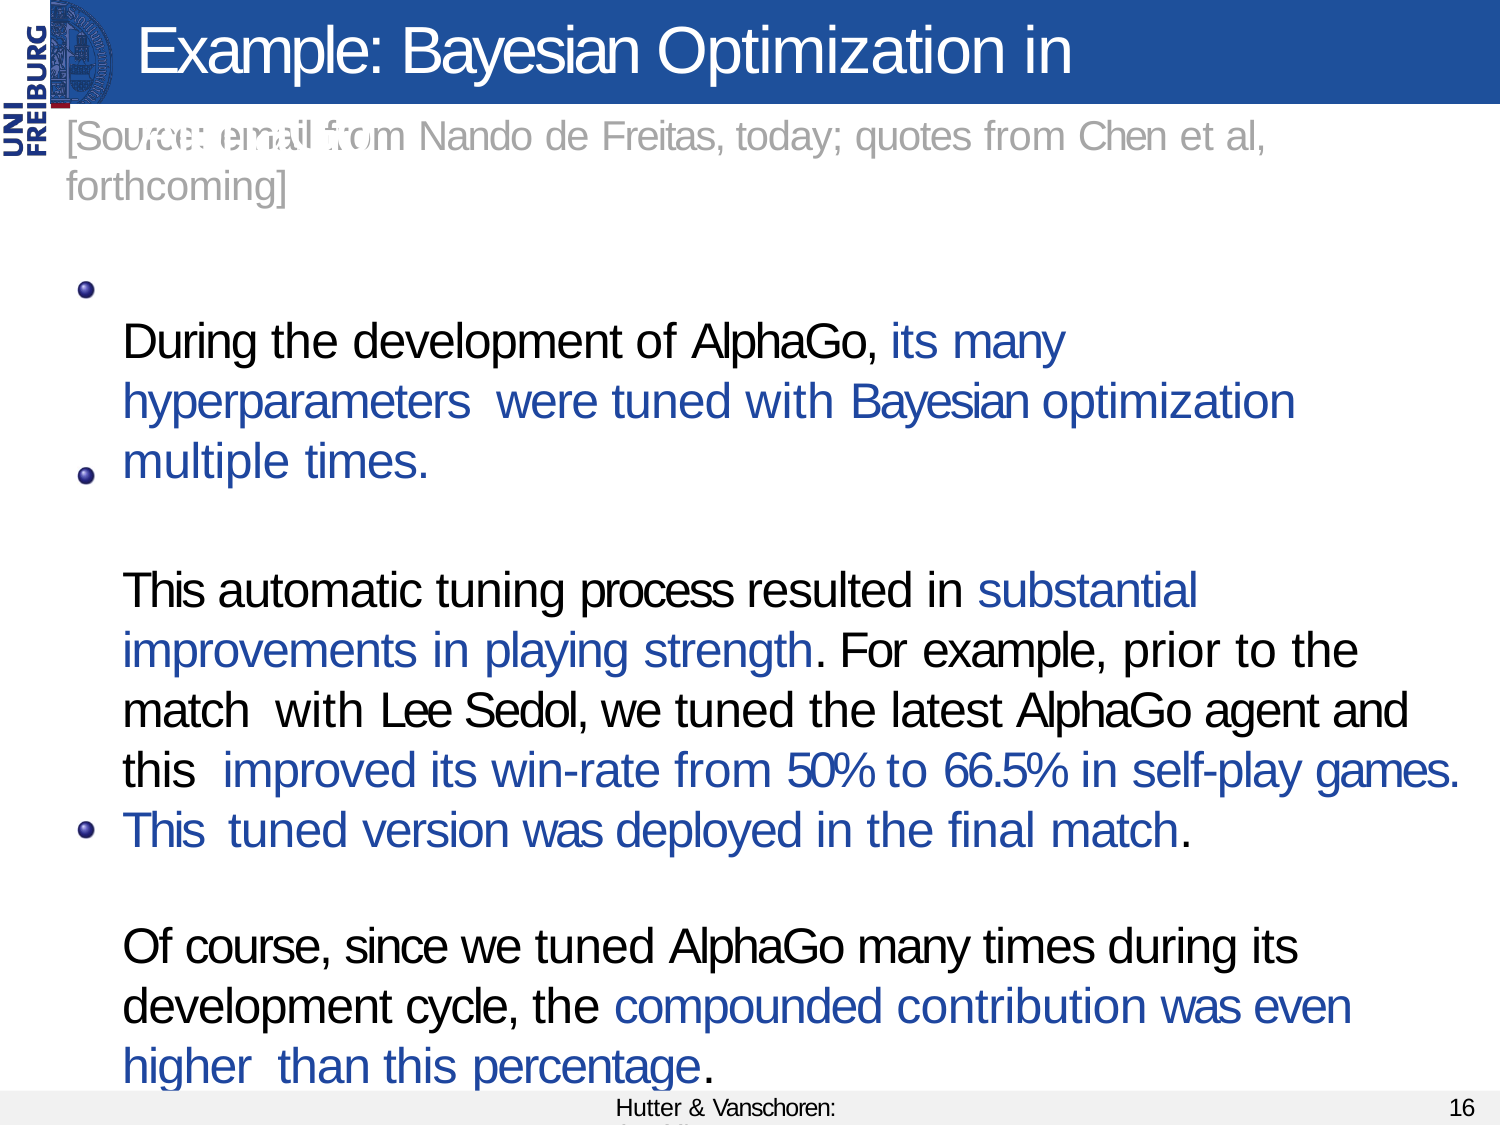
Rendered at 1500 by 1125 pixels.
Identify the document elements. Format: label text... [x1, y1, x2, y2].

text_box [0, 1090, 1500, 1125]
text_box [120, 0, 1500, 103]
text_box [Source: email from Nando de Freitas, today; quotes from Chen et al, forthcoming] During the development of AlphaGo, its many hyperparameters were tuned with Bayesian optimization multiple times. This automatic tuning process resulted in substantial improvements in playing strength. For example, prior to the match with Lee Sedol, we tuned the latest AlphaGo agent and this improved its win-rate from 50% to 66.5% in self-play games. This tuned version was deployed in the final match. Of course, since we tuned AlphaGo many times during its development cycle, the compounded contribution was even higher than this percentage. [63, 106, 1482, 1090]
footer Hutter & Vanschoren: AutoML [613, 1095, 925, 1125]
slide_number 16 [1444, 1095, 1479, 1125]
title Example: Bayesian Optimization in AlphaGo [133, 4, 1318, 195]
picture [0, 0, 113, 156]
